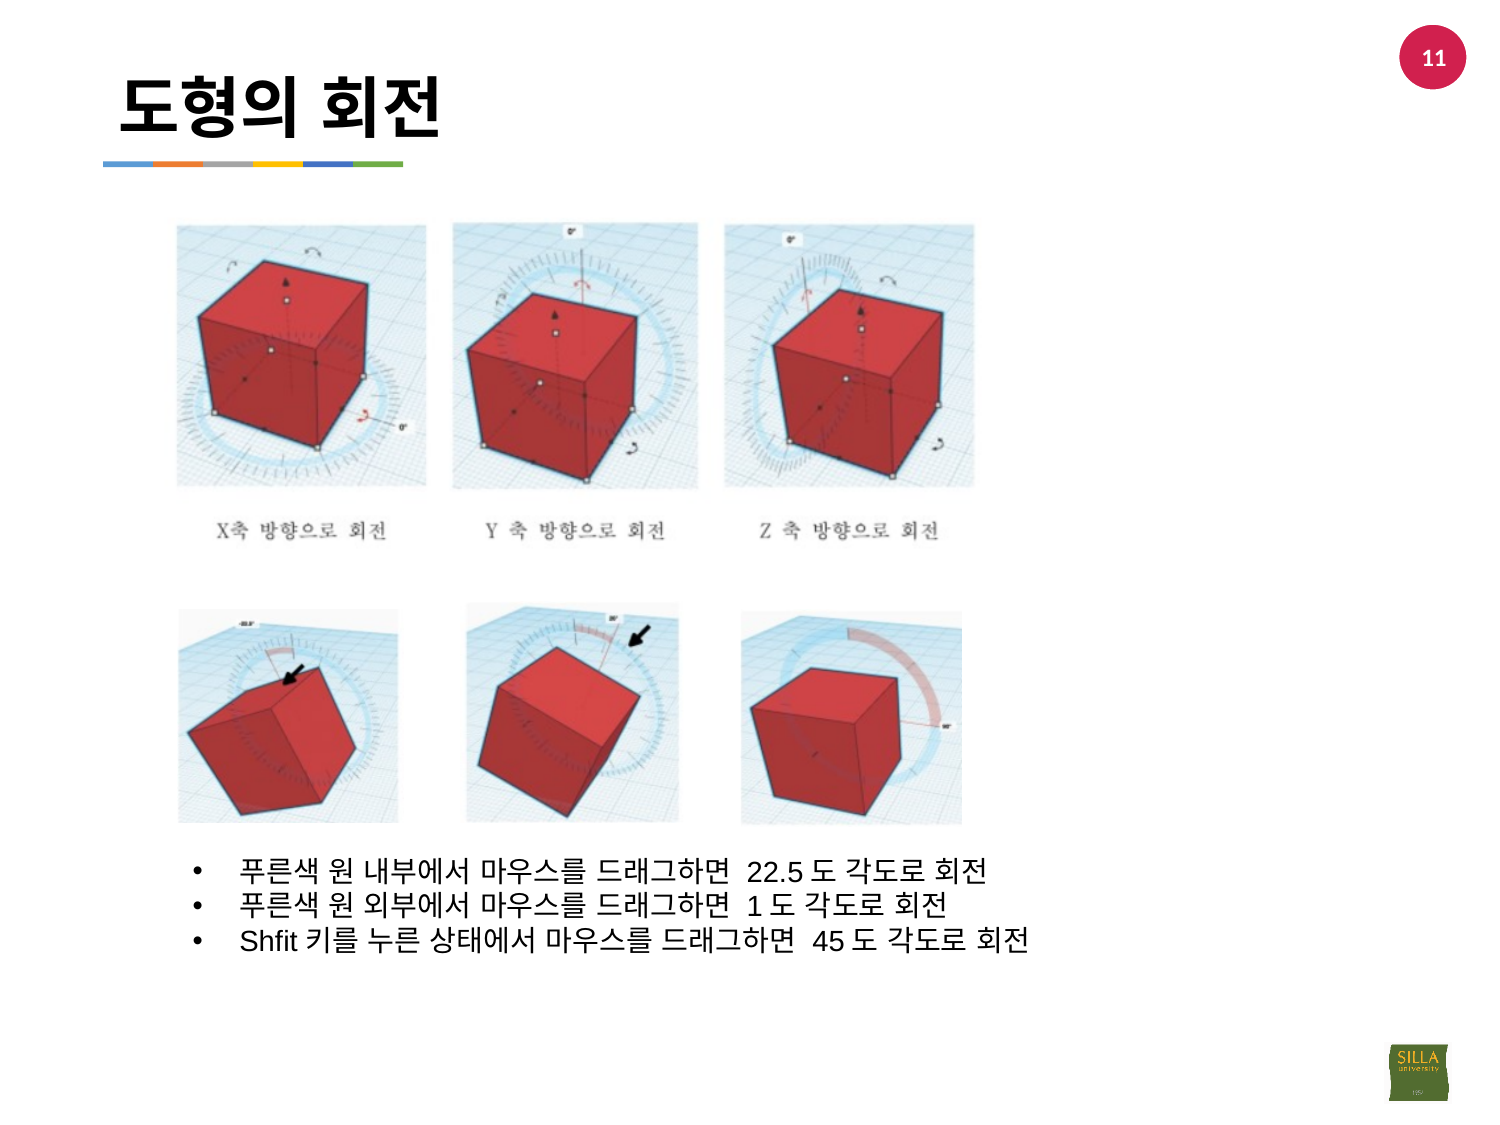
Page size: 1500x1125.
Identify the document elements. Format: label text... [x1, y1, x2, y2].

text_box 푸른색 원 내부에서 마우스를 드래그하면 22.5도 각도로 회전 푸른색 원 외부에서 마우스를 드래그하면 1도 각도로 회전 Shfit키를 누른 상태에서 마우스를 드래그하면 45도 각도로 회전 [177, 845, 1352, 966]
picture [460, 601, 684, 823]
slide_number 11 [1400, 23, 1468, 89]
picture [1384, 1042, 1452, 1104]
picture [739, 609, 962, 827]
picture [156, 213, 993, 563]
picture [177, 609, 404, 823]
title 도형의 회전 [103, 59, 1365, 162]
